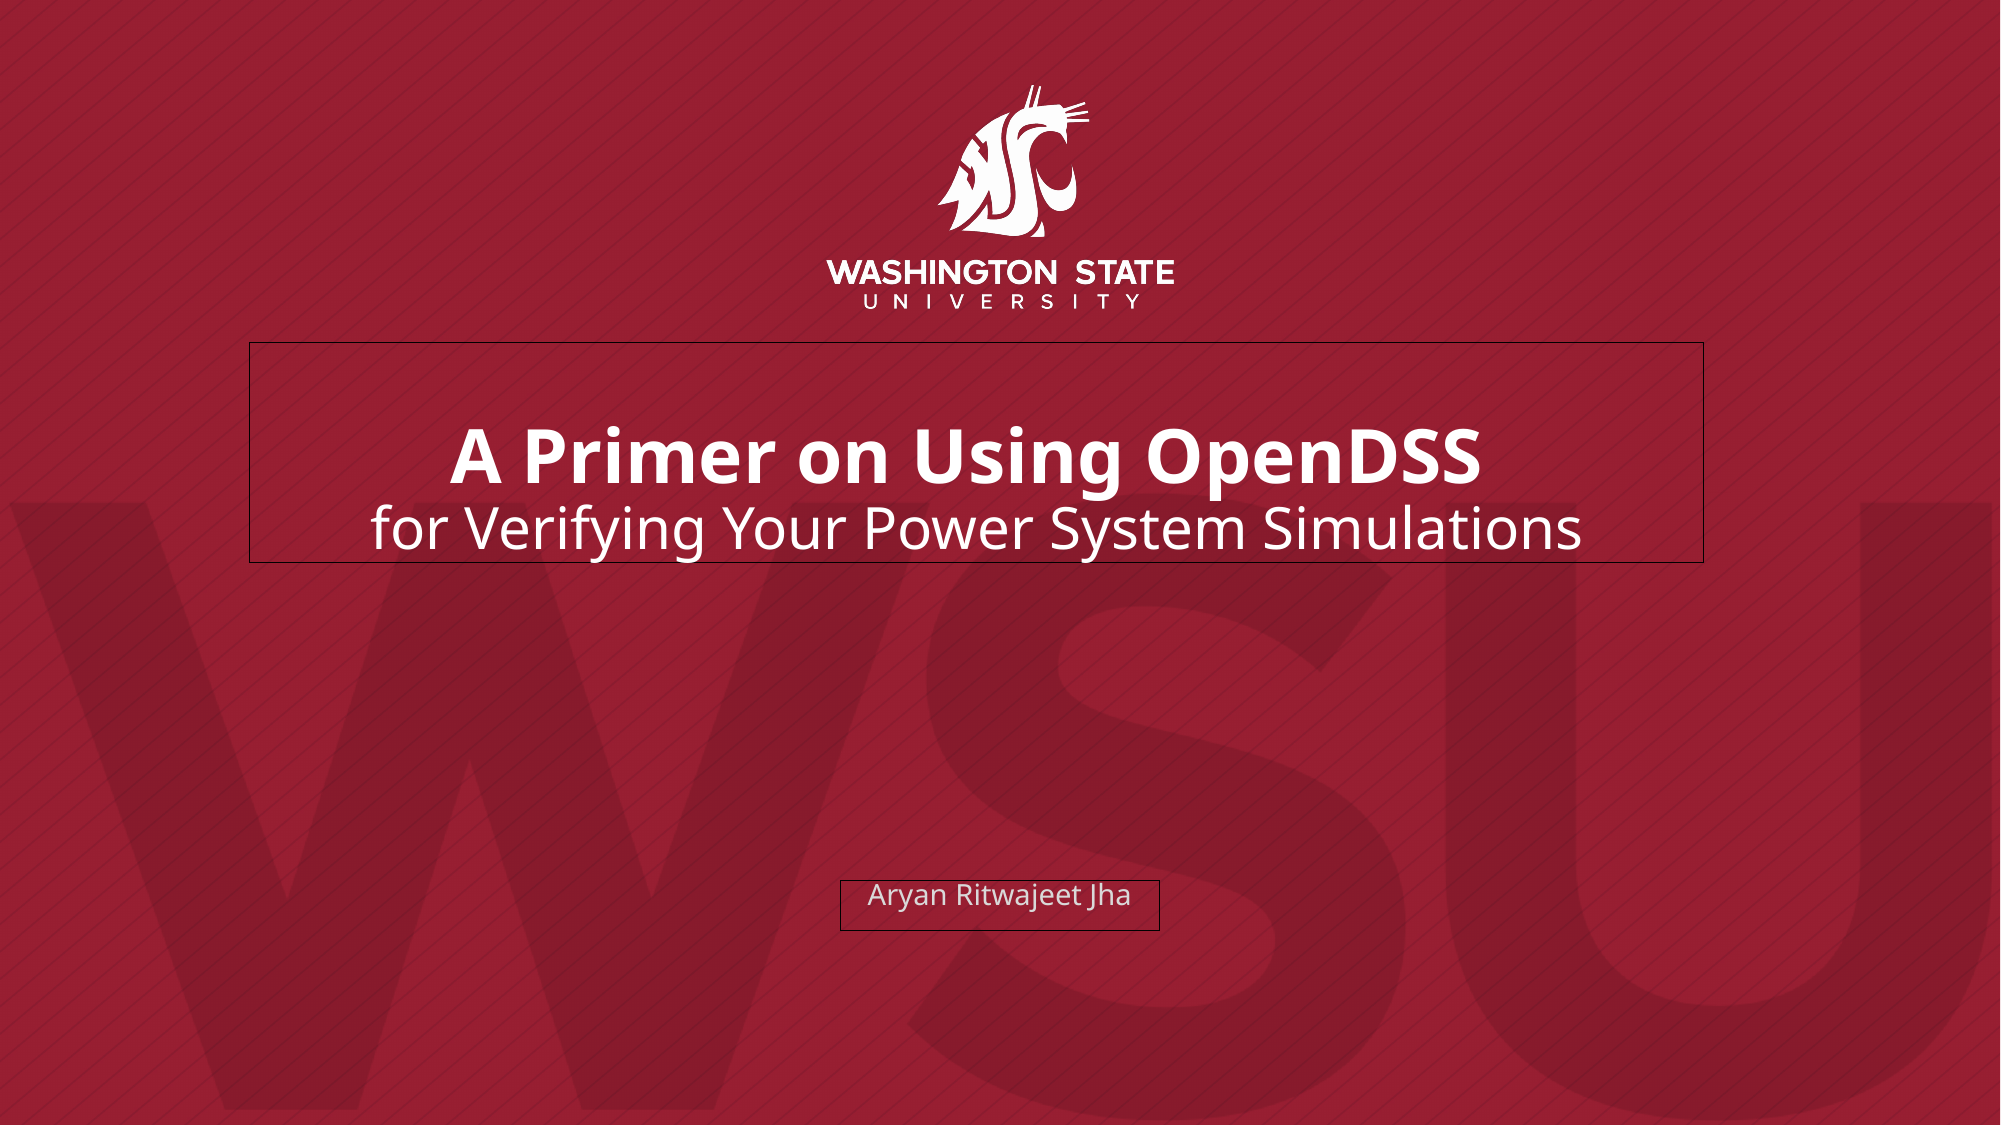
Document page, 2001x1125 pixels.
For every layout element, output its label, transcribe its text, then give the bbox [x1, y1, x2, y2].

subtitle Aryan Ritwajeet Jha [840, 880, 1160, 931]
title A Primer on Using OpenDSS for Verifying Your Power System Simulations [249, 342, 1704, 563]
picture [0, 0, 2001, 1125]
